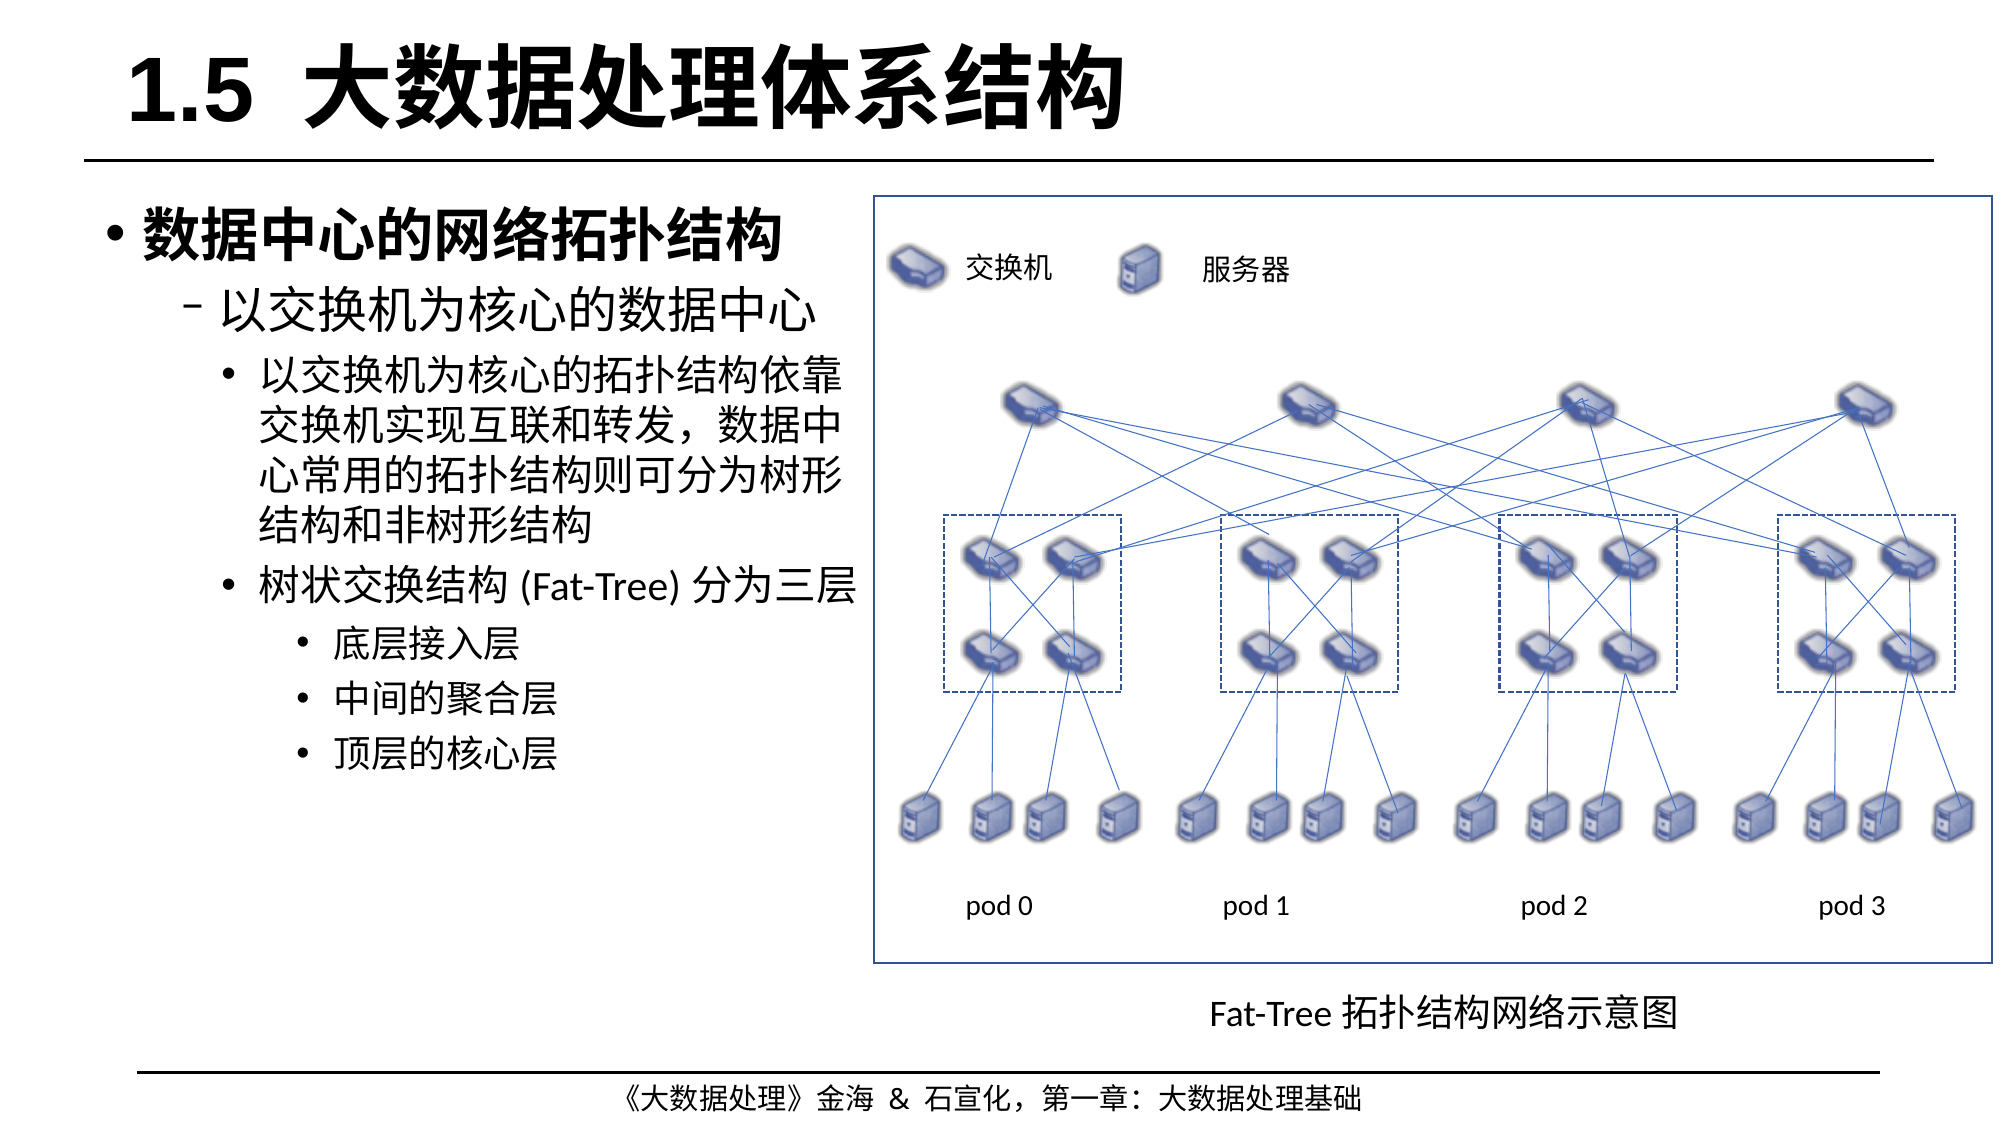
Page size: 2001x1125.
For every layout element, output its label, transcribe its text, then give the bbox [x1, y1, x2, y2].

list 数据中心的网络拓扑结构 以交换机为核心的数据中心 以交换机为核心的拓扑结构依靠交换机实现互联和转发，数据中心常用的拓扑结构则可分为树形结构和非树形结构 树状交换结构(Fat-Tree)分为三层 底层接入层 中间的聚合层 顶层的核心层 [90, 190, 880, 1014]
title 1.5 大数据处理体系结构 [111, 22, 1905, 161]
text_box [873, 196, 1992, 1042]
